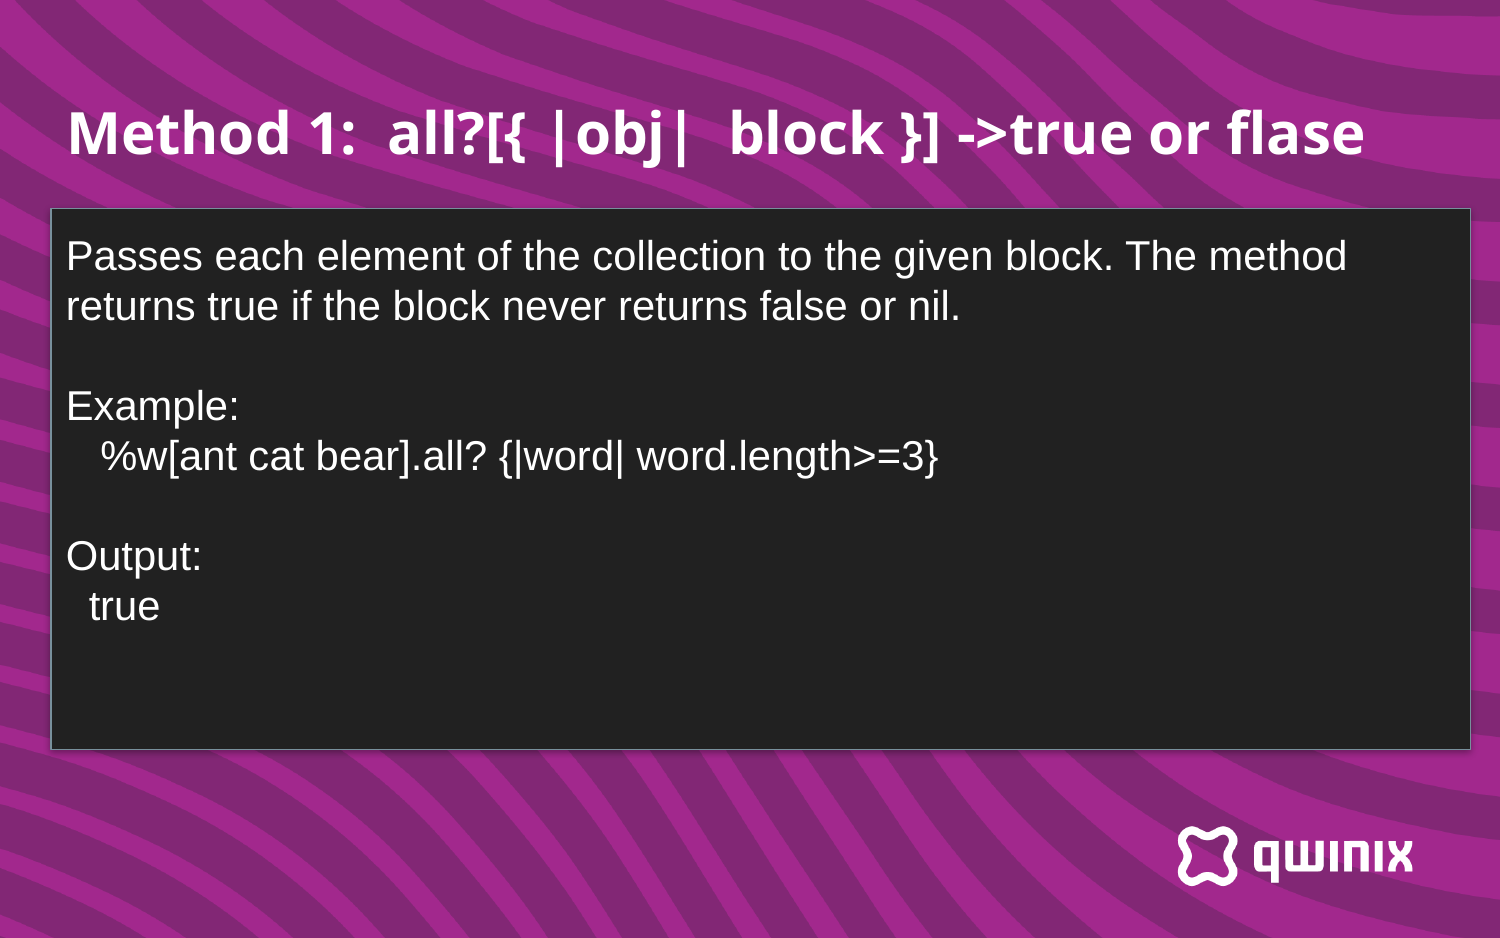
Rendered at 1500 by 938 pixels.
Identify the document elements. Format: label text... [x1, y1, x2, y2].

picture [0, 0, 1500, 938]
title Method 1: all?[{ |obj| block }] ->true or flase [51, 81, 1449, 186]
text_box Passes each element of the collection to the given block. The method returns true if the block never returns false or nil. Example: %w[ant cat bear].all? {|word| word.length>=3} Output: true [50, 208, 1471, 750]
